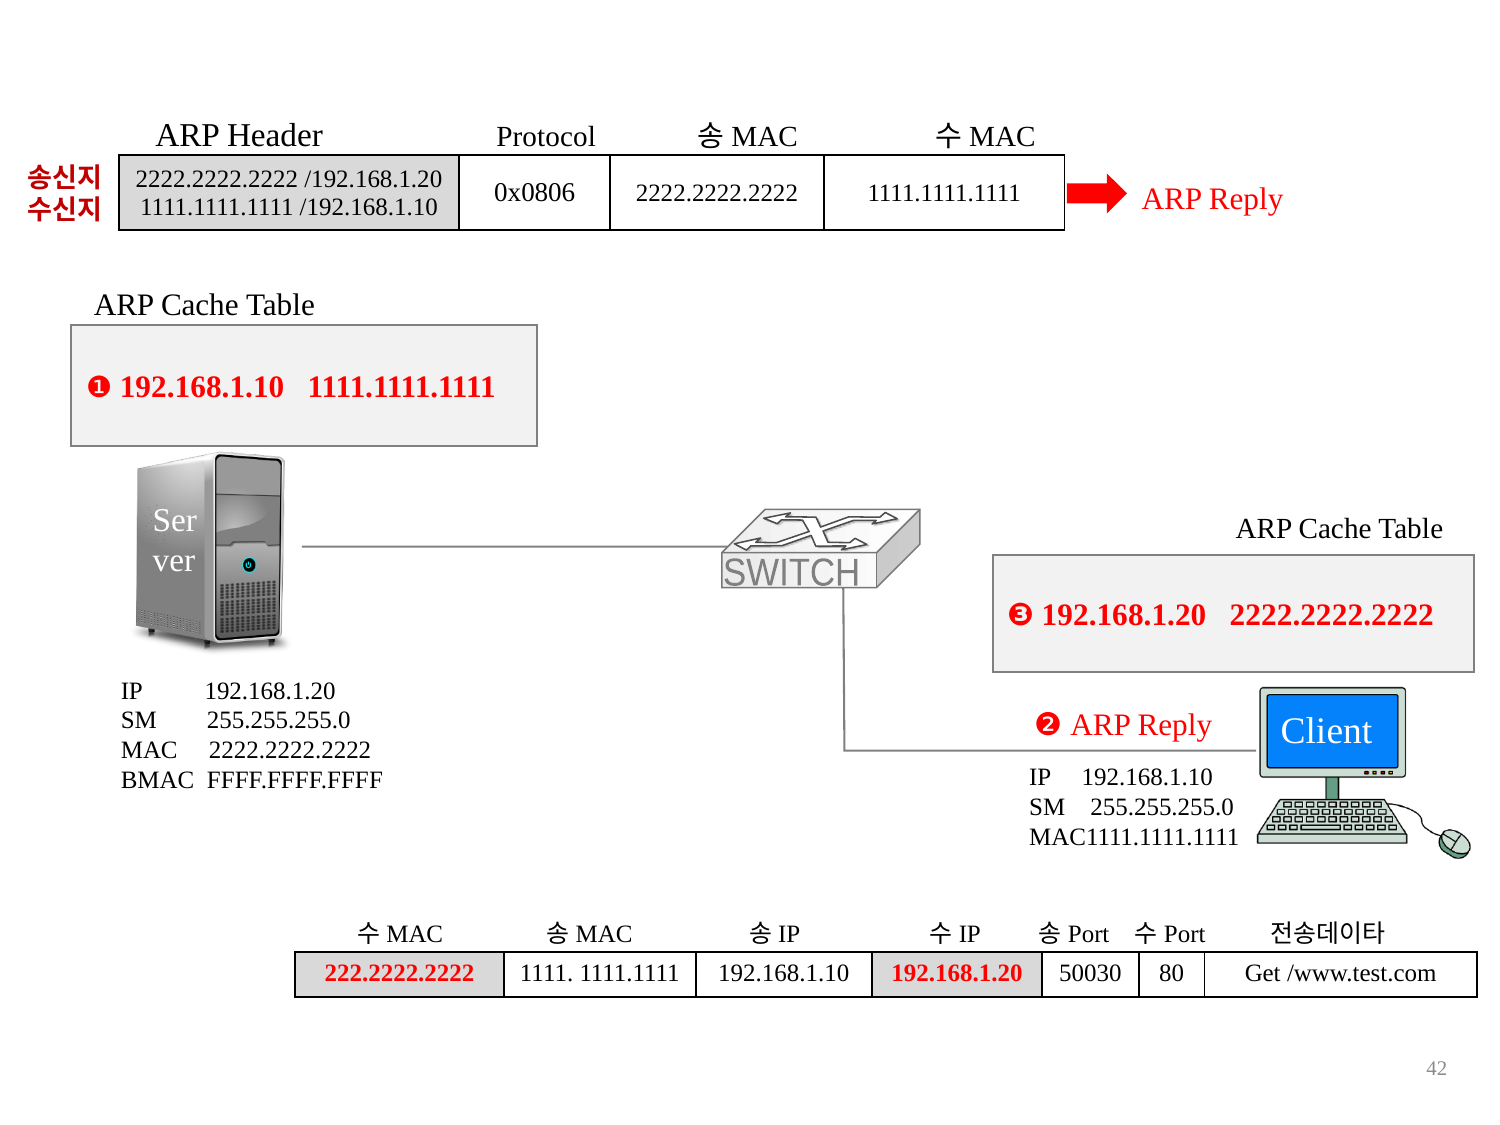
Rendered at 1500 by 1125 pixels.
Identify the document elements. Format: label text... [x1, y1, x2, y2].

table_header 2222.2222.2222 /192.168.1.20 1111.1111.1111 /192.168.1.10 [120, 156, 458, 229]
slide_number 42 [1124, 1037, 1463, 1097]
text_box 송신지 수신지 [12, 153, 117, 233]
text_box 수MAC 송MAC 송IP 수IP 송Port 수Port 전송데이타 [294, 909, 1408, 955]
text_box ❸ 192.168.1.20 2222.2222.2222 [992, 554, 1475, 673]
table_header 192.168.1.20 [873, 955, 1041, 996]
table_header 80 [1140, 955, 1204, 996]
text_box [721, 509, 920, 588]
table_header 50030 [1043, 955, 1138, 996]
text_box [1065, 171, 1126, 216]
text_box ARP Header Protocol 송MAC 수MAC [140, 106, 1058, 161]
text_box ARP Cache Table [78, 277, 346, 330]
picture [1256, 686, 1471, 859]
text_box IP 192.168.1.20 SM 255.255.255.0 MAC 2222.2222.2222 BMAC FFFF.FFFF.FFFF [106, 666, 399, 802]
table_header Get /www.test.com [1205, 953, 1476, 996]
table_header 222.2222.2222 [296, 955, 503, 996]
text_box ARP Cache Table [1220, 502, 1473, 552]
table_header 1111. 1111.1111 [505, 955, 695, 996]
text_box [301, 545, 1256, 752]
table_header 2222.2222.2222 [611, 161, 823, 229]
picture [125, 450, 296, 656]
text_box ❷ ARP Reply [1019, 678, 1335, 749]
text_box ❶ 192.168.1.10 1111.1111.1111 [70, 324, 538, 447]
table_header 1111.1111.1111 [825, 156, 1064, 229]
table_header 0x0806 [460, 161, 609, 229]
text_box IP 192.168.1.10 SM 255.255.255.0 MAC1111.1111.1111 [1014, 752, 1255, 858]
table_header 192.168.1.10 [697, 955, 871, 996]
text_box ARP Reply [1126, 152, 1442, 223]
